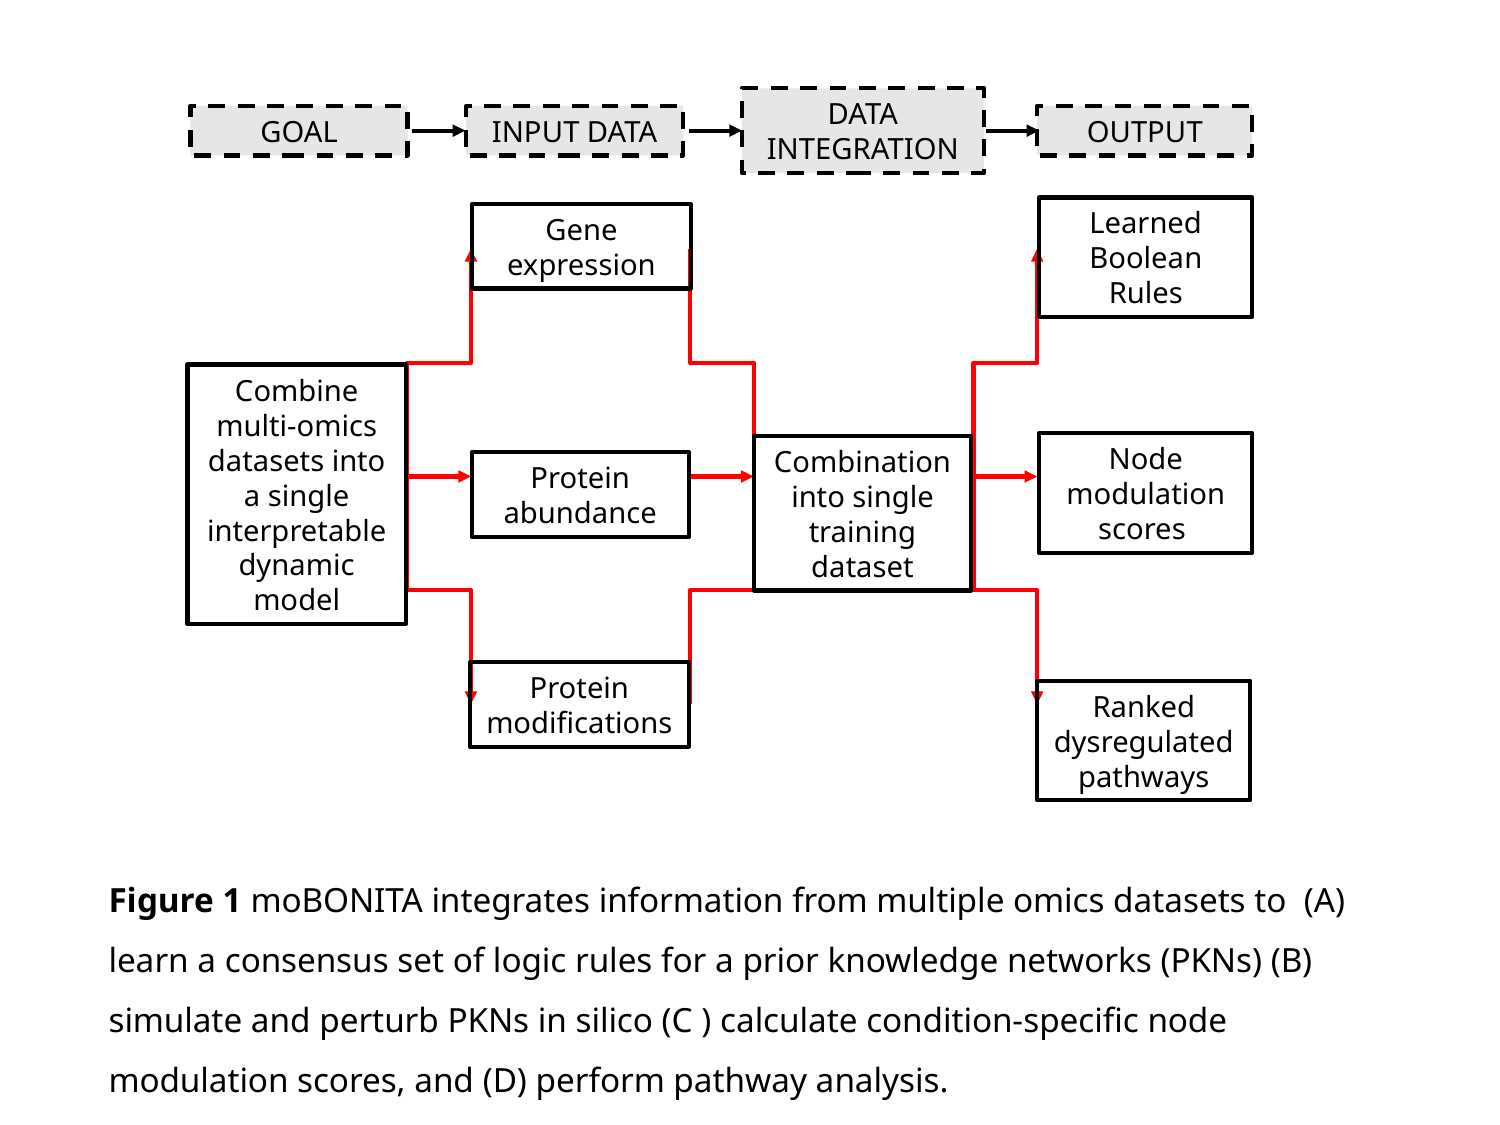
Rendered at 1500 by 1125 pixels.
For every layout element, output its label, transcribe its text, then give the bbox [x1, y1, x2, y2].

text_box Figure 1 moBONITA integrates information from multiple omics datasets to (A) learn a consensus set of logic rules for a prior knowledge networks (PKNs) (B) simulate and perturb PKNs in silico (C ) calculate condition-specific node modulation scores, and (D) perform pathway analysis. [93, 851, 1407, 1107]
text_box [187, 87, 1253, 801]
